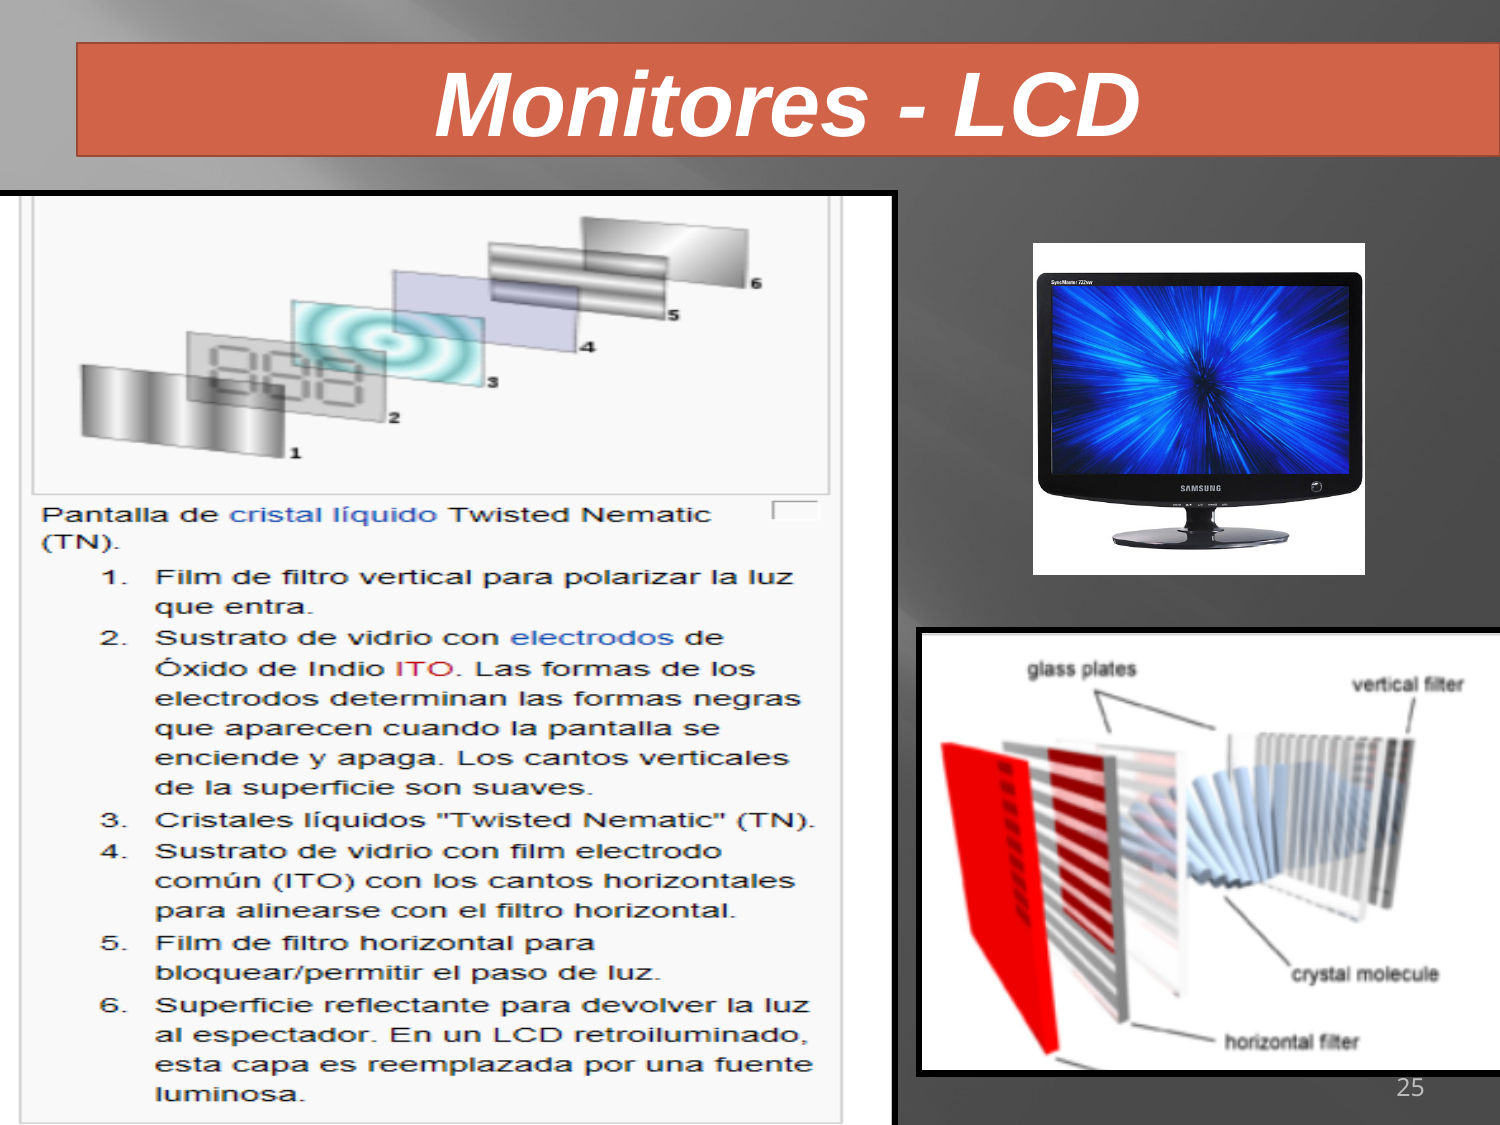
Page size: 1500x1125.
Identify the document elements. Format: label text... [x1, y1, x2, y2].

picture [1033, 243, 1365, 575]
picture [0, 195, 892, 1125]
picture [921, 633, 1500, 1071]
text_box Monitores - LCD [76, 42, 1500, 157]
slide_number 25 [1299, 1082, 1425, 1113]
